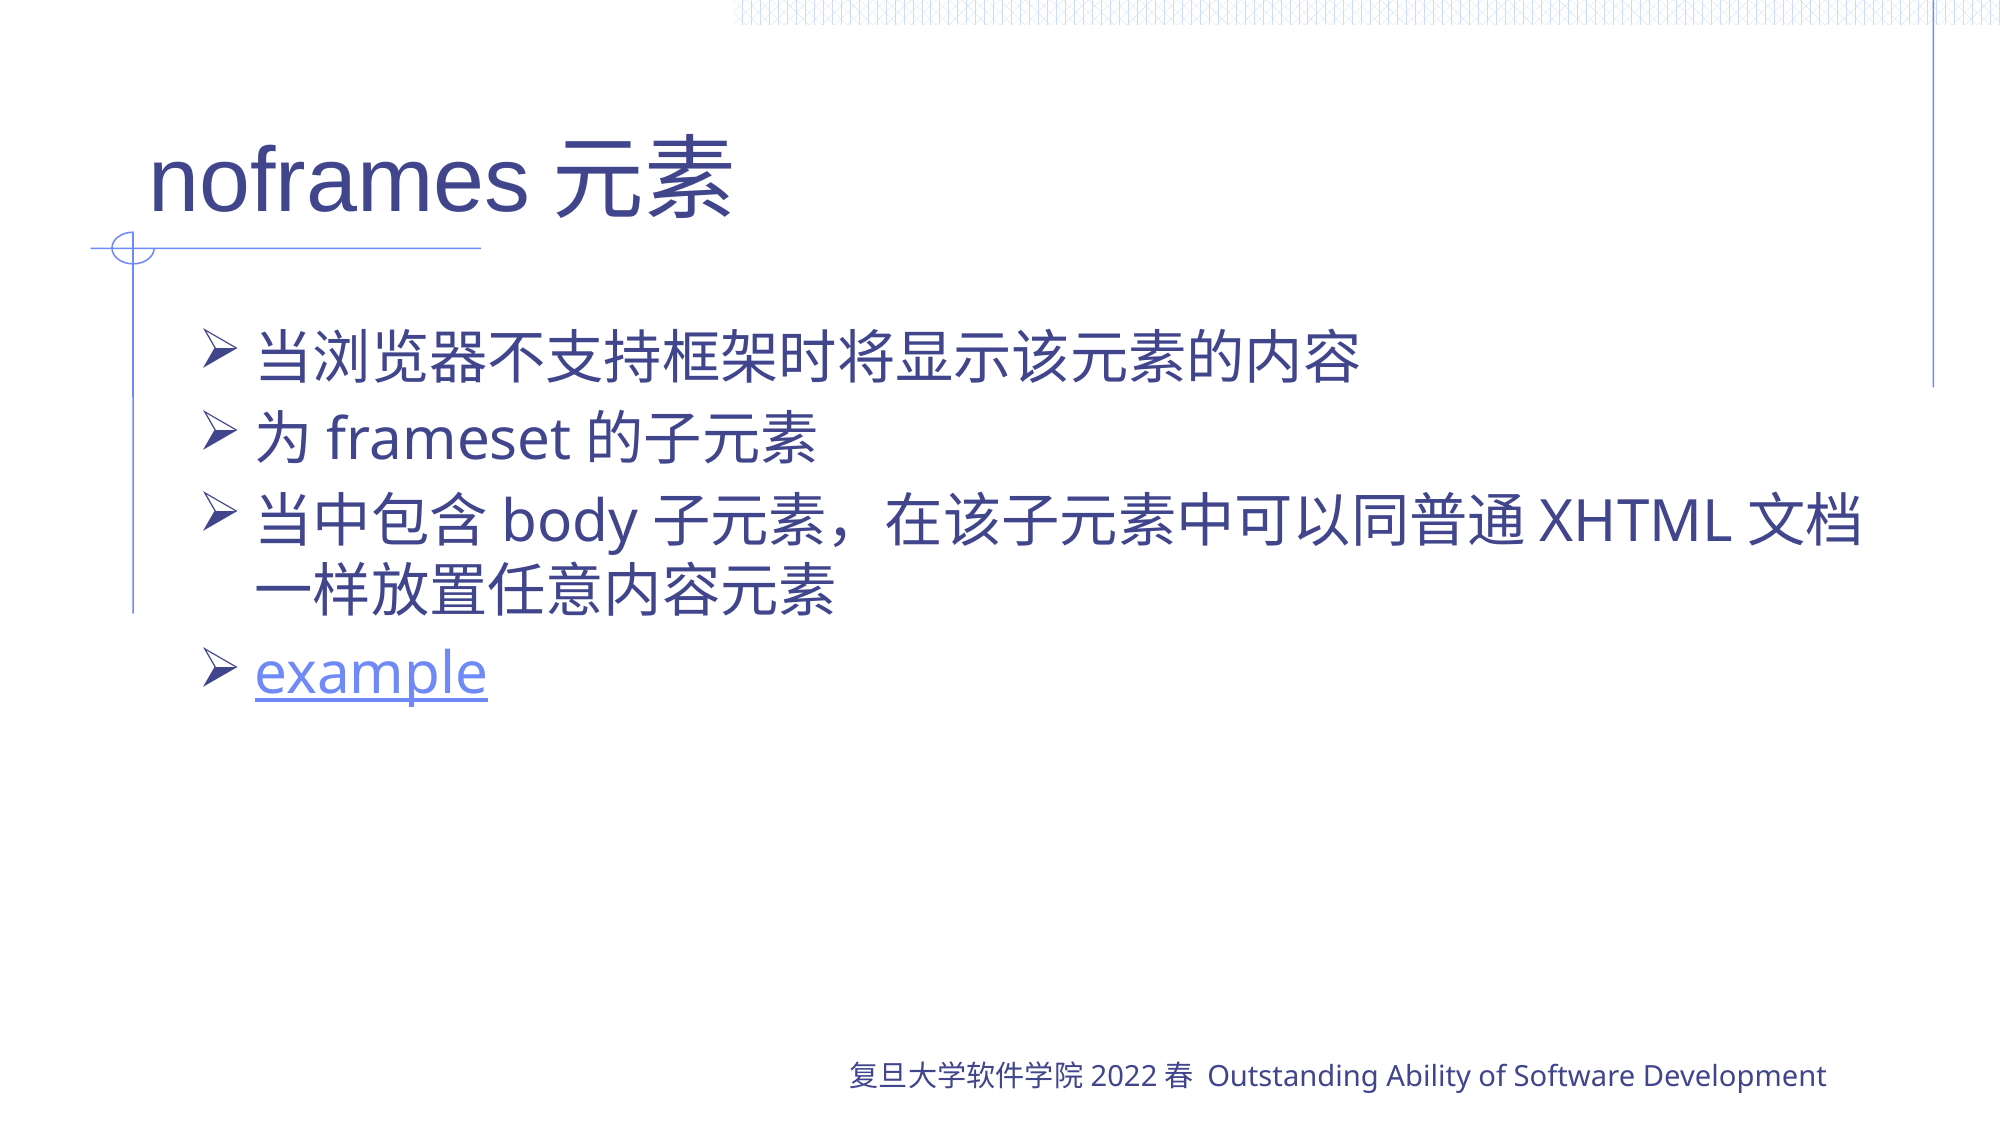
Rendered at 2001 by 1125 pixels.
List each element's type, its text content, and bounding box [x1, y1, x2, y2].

title noframes元素 [133, 50, 1834, 238]
list 当浏览器不支持框架时将显示该元素的内容 为frameset的子元素 当中包含body子元素，在该子元素中可以同普通XHTML文档一样放置任意内容元素 example [183, 312, 1884, 988]
